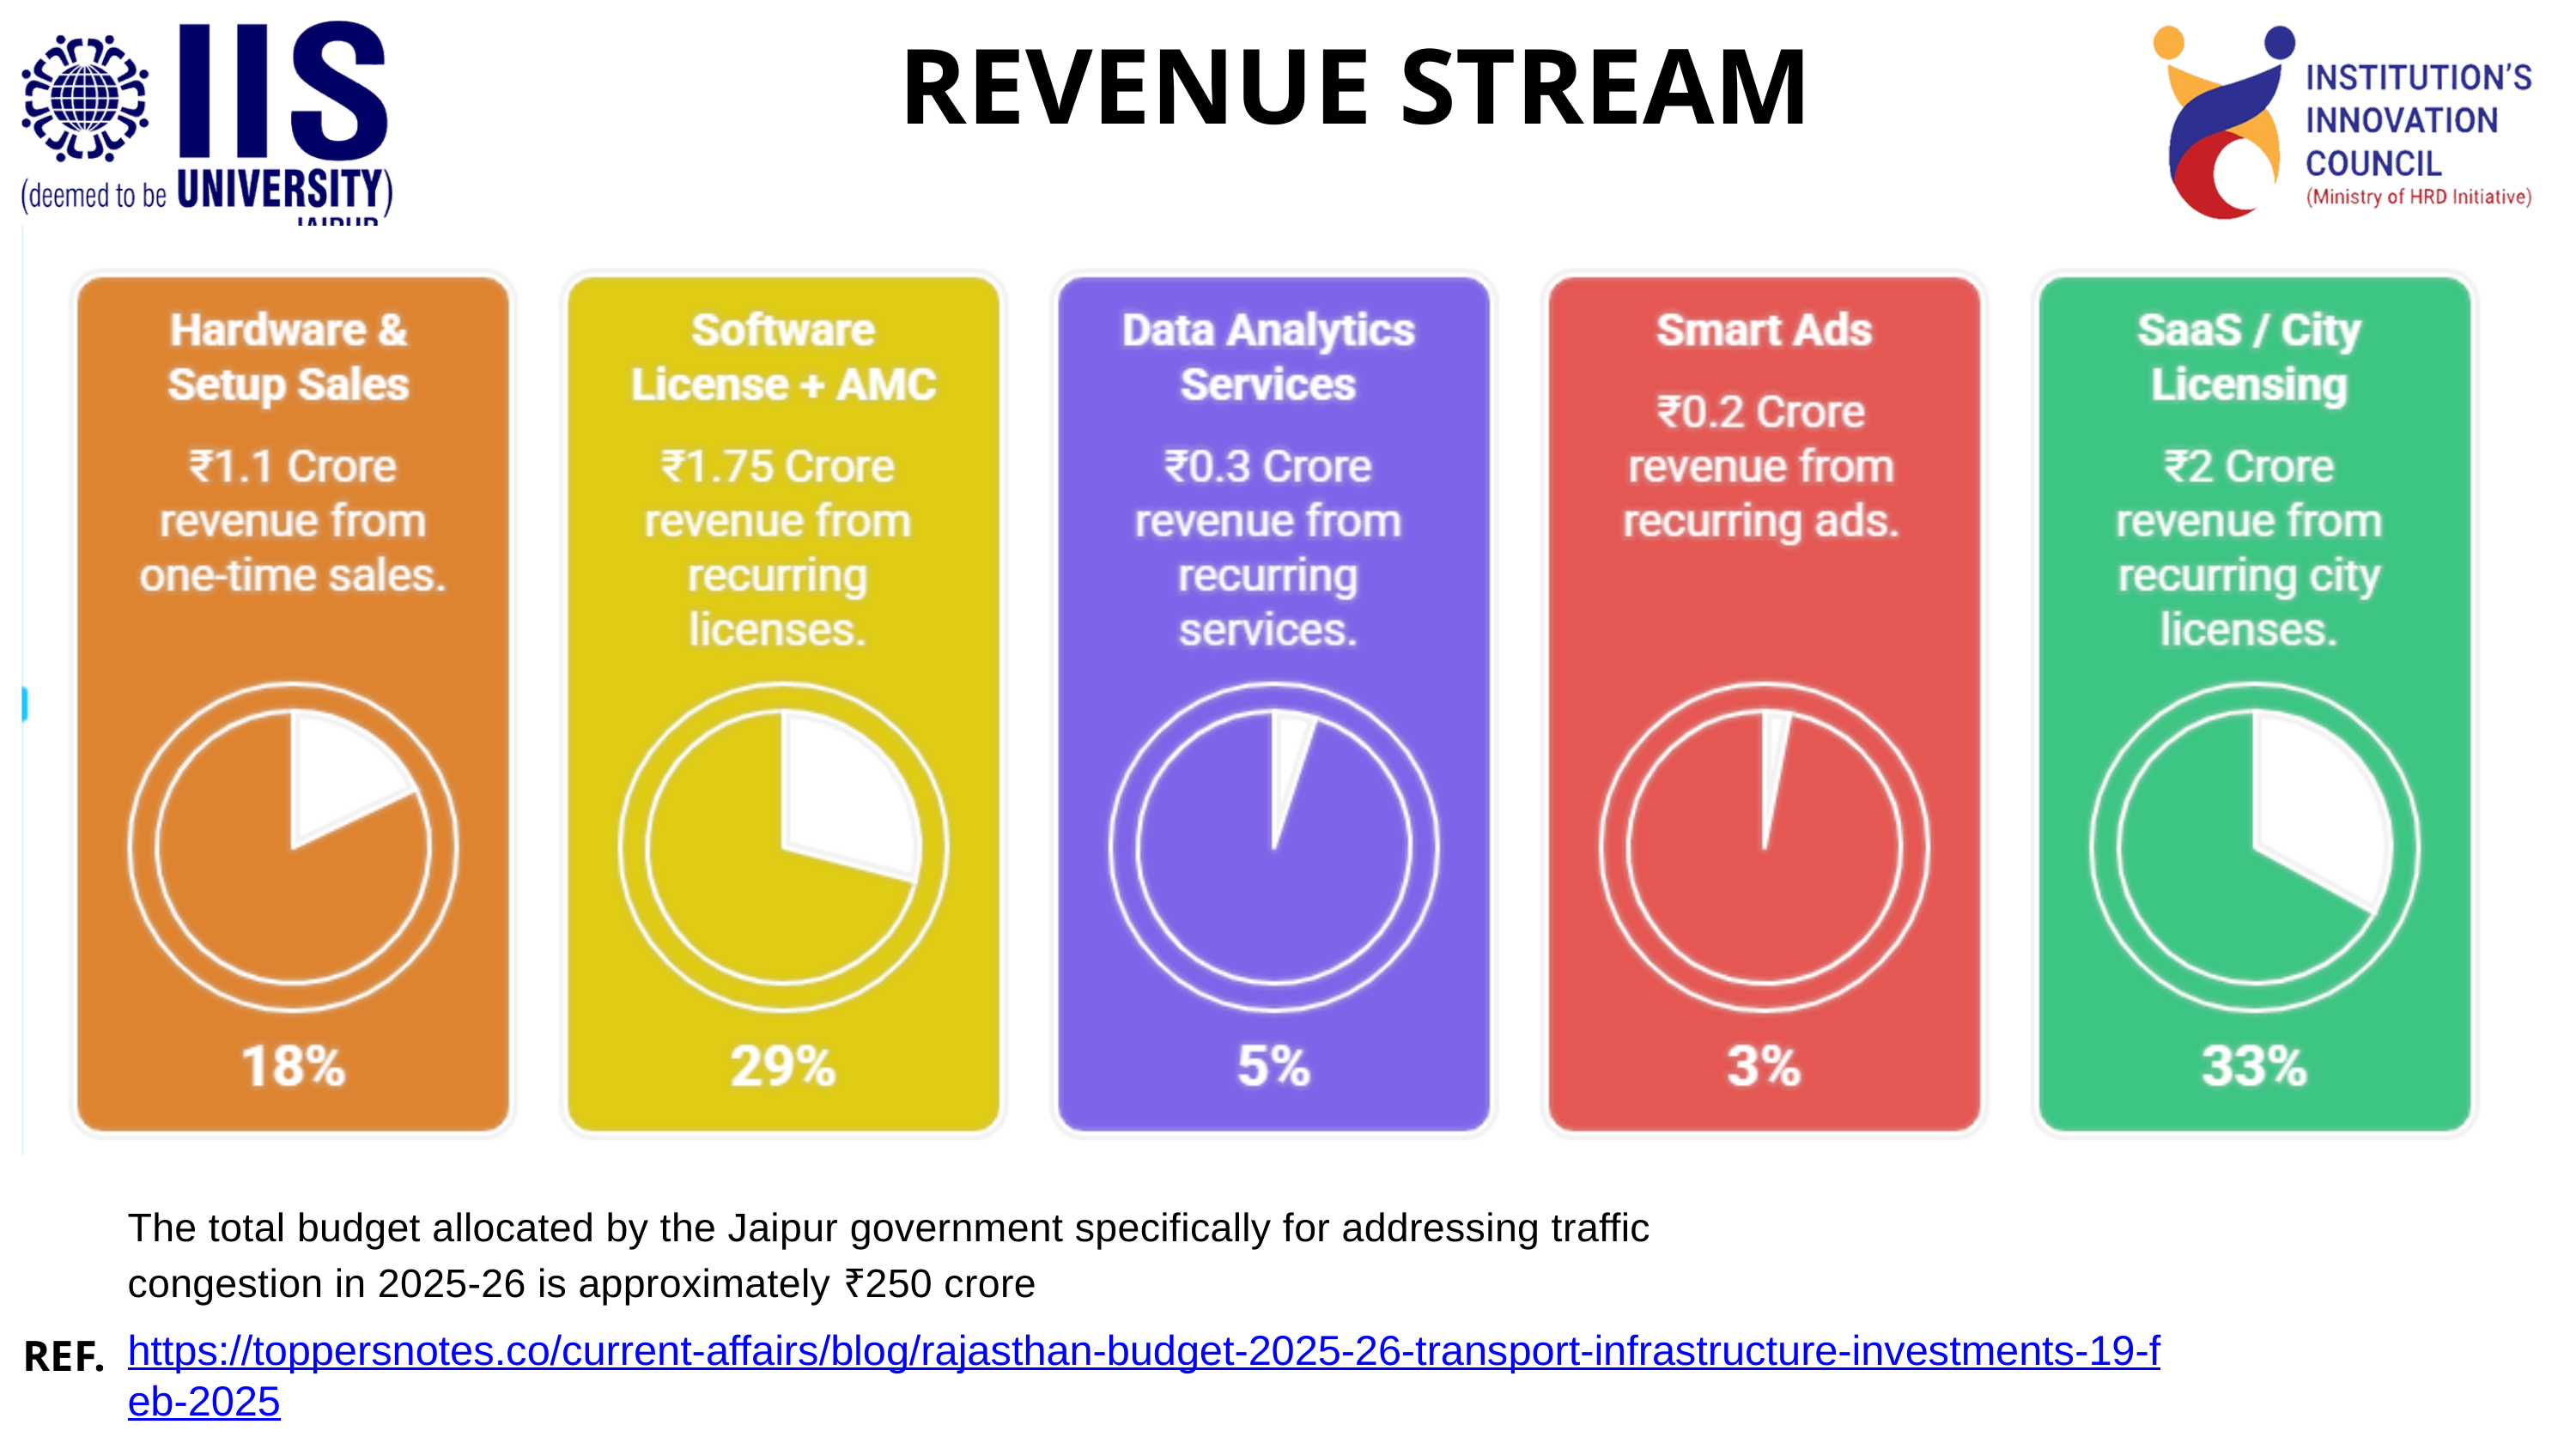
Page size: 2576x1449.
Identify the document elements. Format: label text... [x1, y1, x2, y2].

text_box https://toppersnotes.co/current-affairs/blog/rajasthan-budget-2025-26-transport-infrastructure-investments-19-feb-2025 [127, 1314, 2165, 1374]
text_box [2100, 0, 2576, 379]
text_box [21, 226, 2506, 1155]
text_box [21, 20, 393, 240]
text_box REF. [21, 1320, 107, 1380]
text_box REVENUE STREAM [835, 0, 1876, 145]
text_box The total budget allocated by the Jaipur government specifically for addressing traffic congestion in 2025-26 is approximately ₹250 crore [127, 1193, 1775, 1306]
